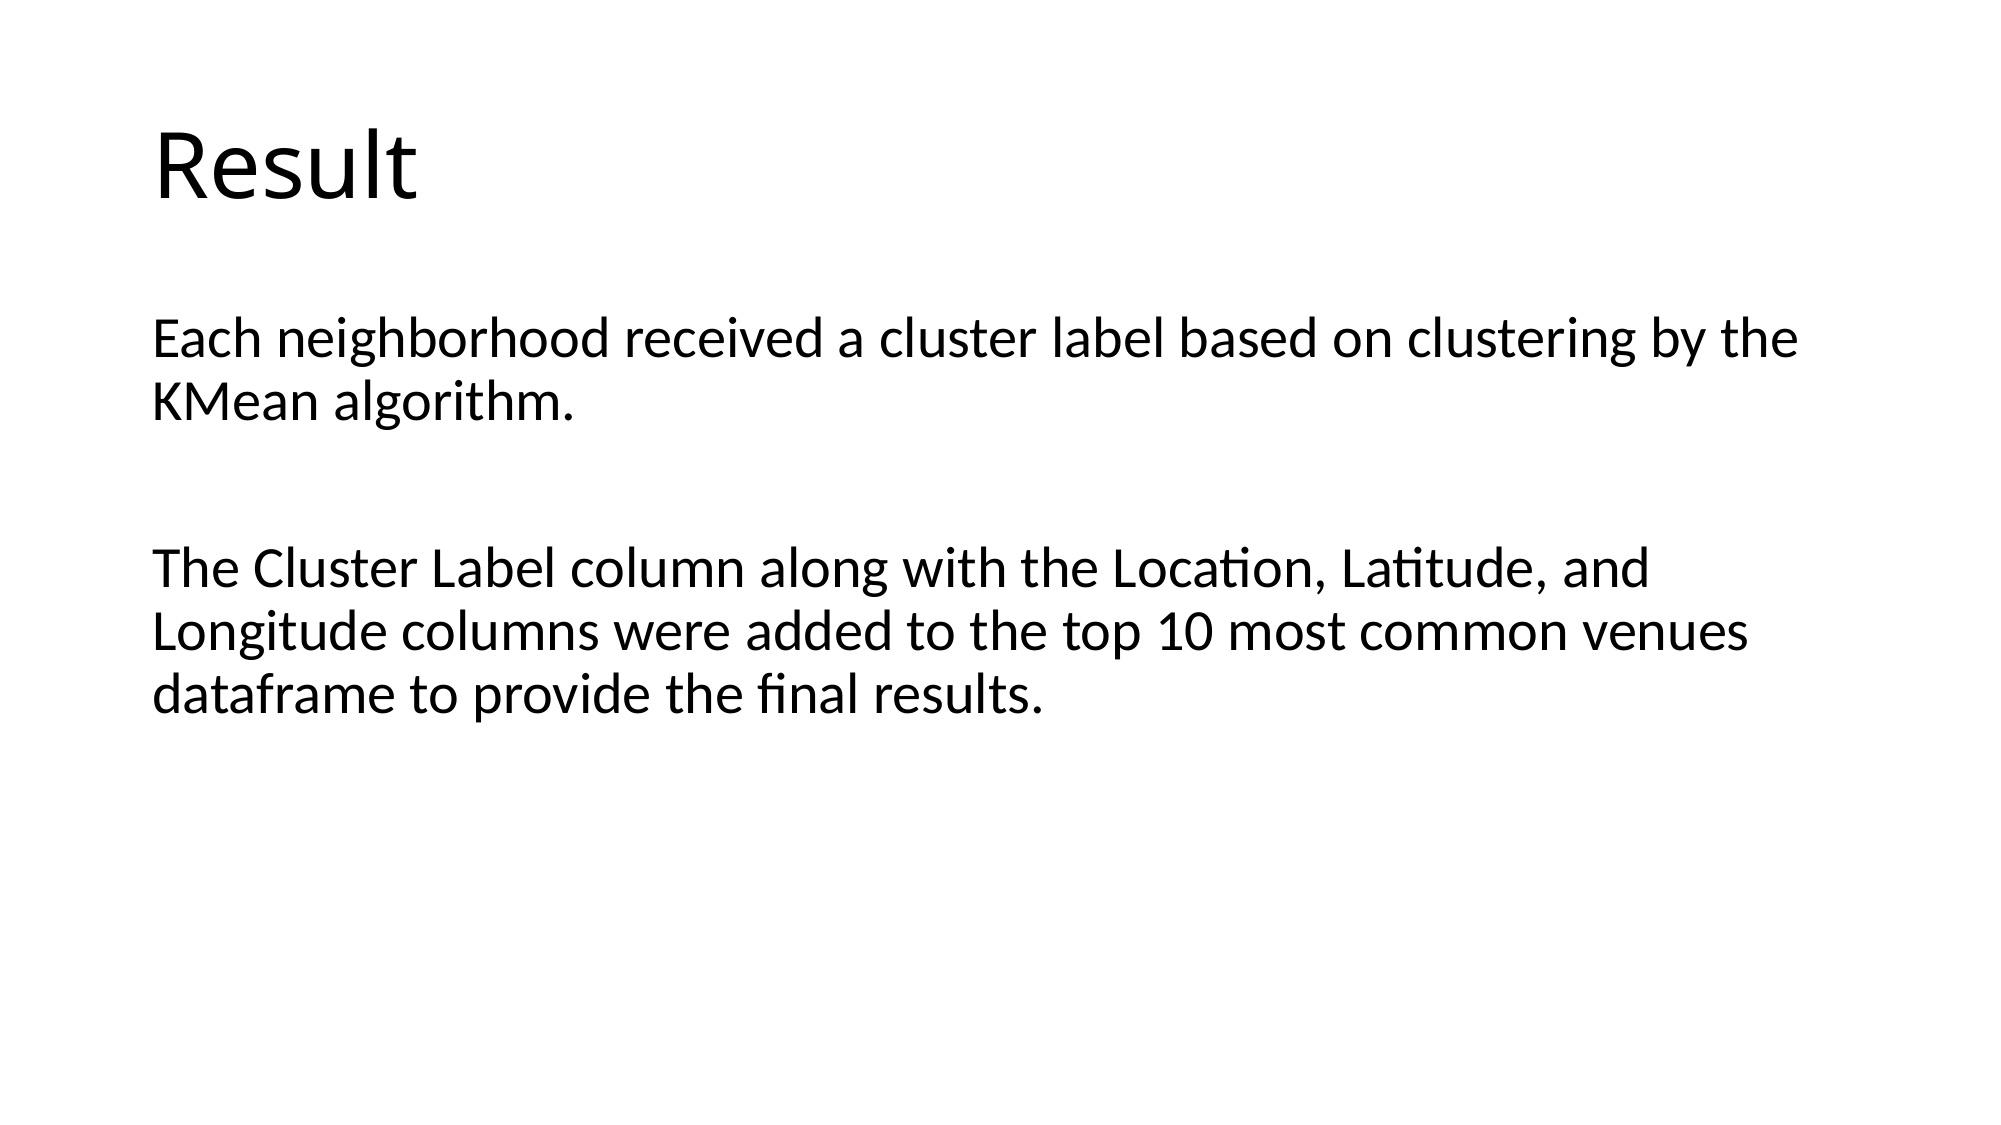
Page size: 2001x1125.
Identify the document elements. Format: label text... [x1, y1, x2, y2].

title Result [137, 59, 1863, 278]
list Each neighborhood received a cluster label based on clustering by the KMean algorithm. The Cluster Label column along with the Location, Latitude, and Longitude columns were added to the top 10 most common venues dataframe to provide the final results. [137, 299, 1863, 1014]
